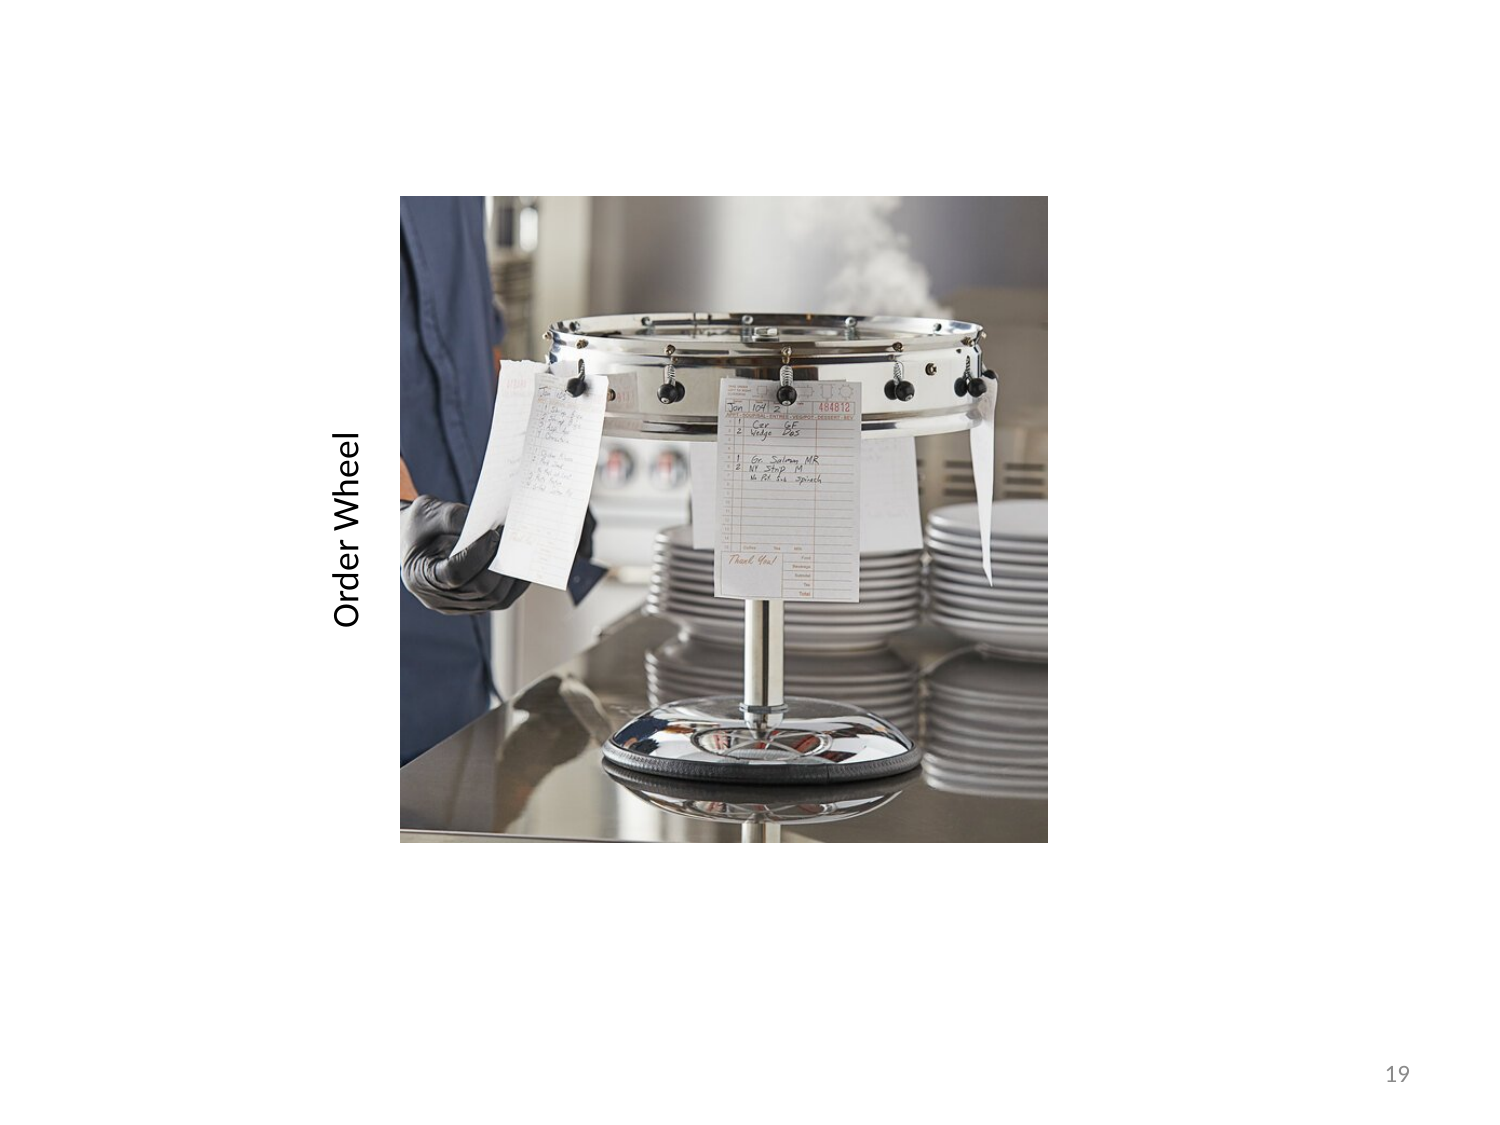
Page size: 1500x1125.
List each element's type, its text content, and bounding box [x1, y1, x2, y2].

text_box Order Wheel [313, 257, 374, 804]
picture [400, 196, 1048, 843]
slide_number 19 [1074, 1042, 1425, 1103]
